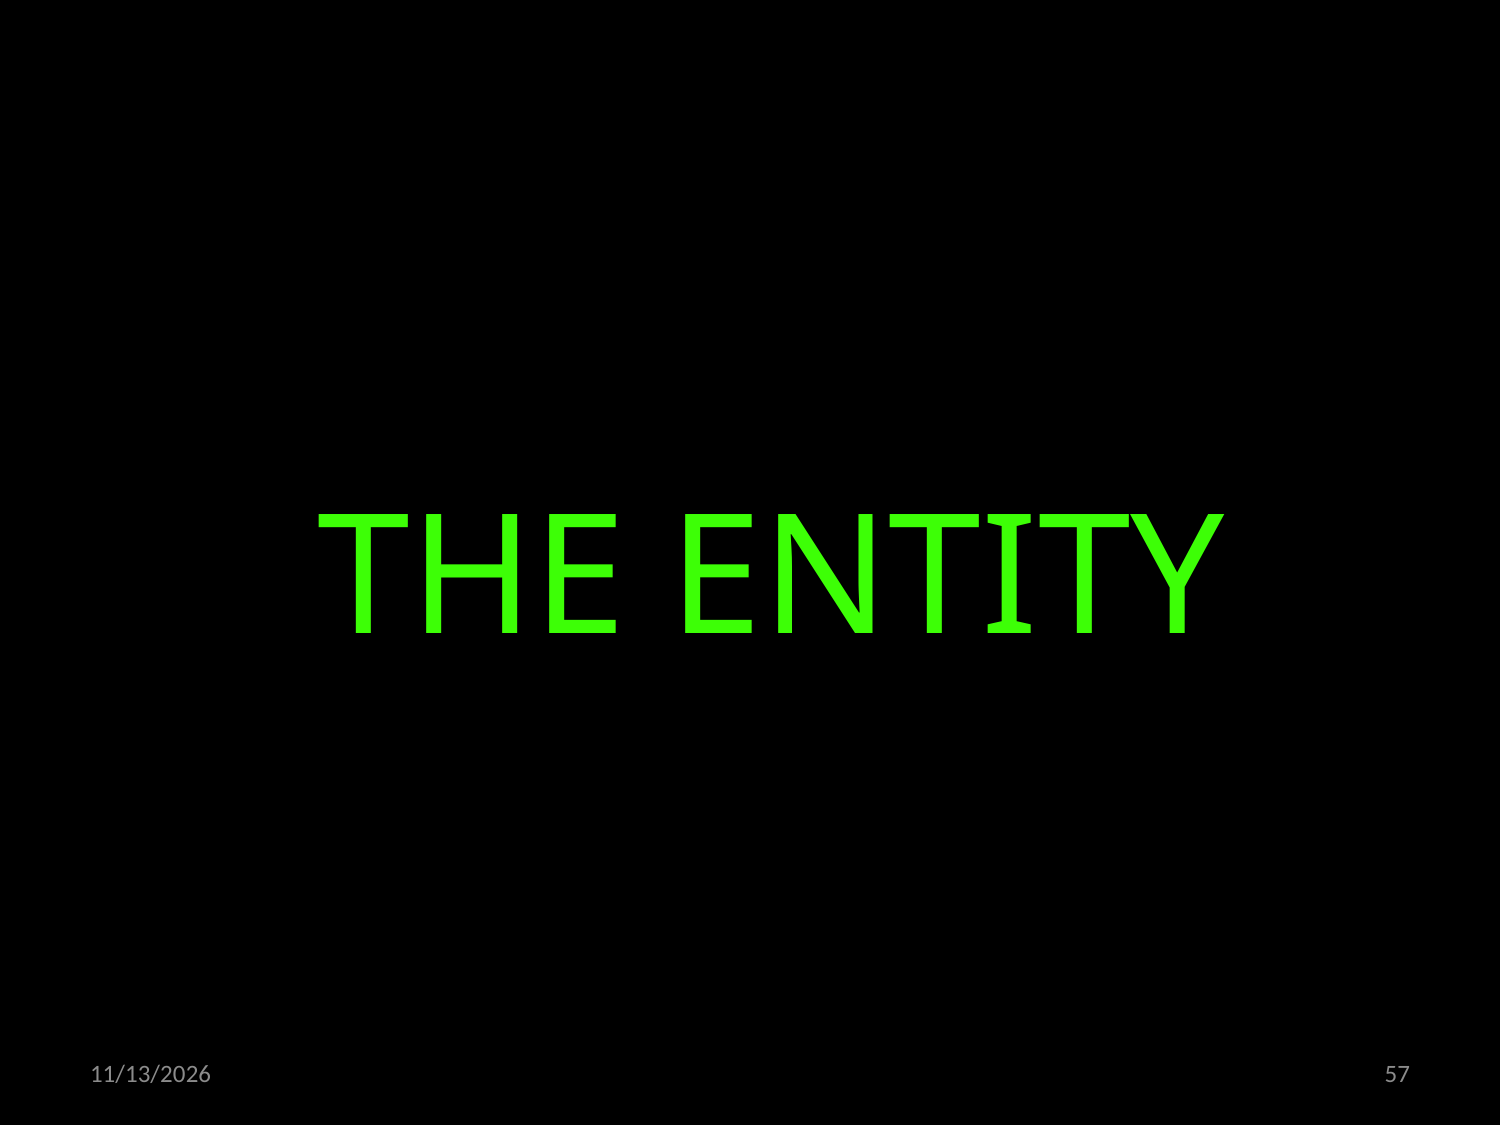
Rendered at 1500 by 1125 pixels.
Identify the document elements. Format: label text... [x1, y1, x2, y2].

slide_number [75, 1042, 425, 1103]
text_box THE ENTITY [0, 459, 1500, 561]
slide_number 57 [1074, 1042, 1425, 1103]
